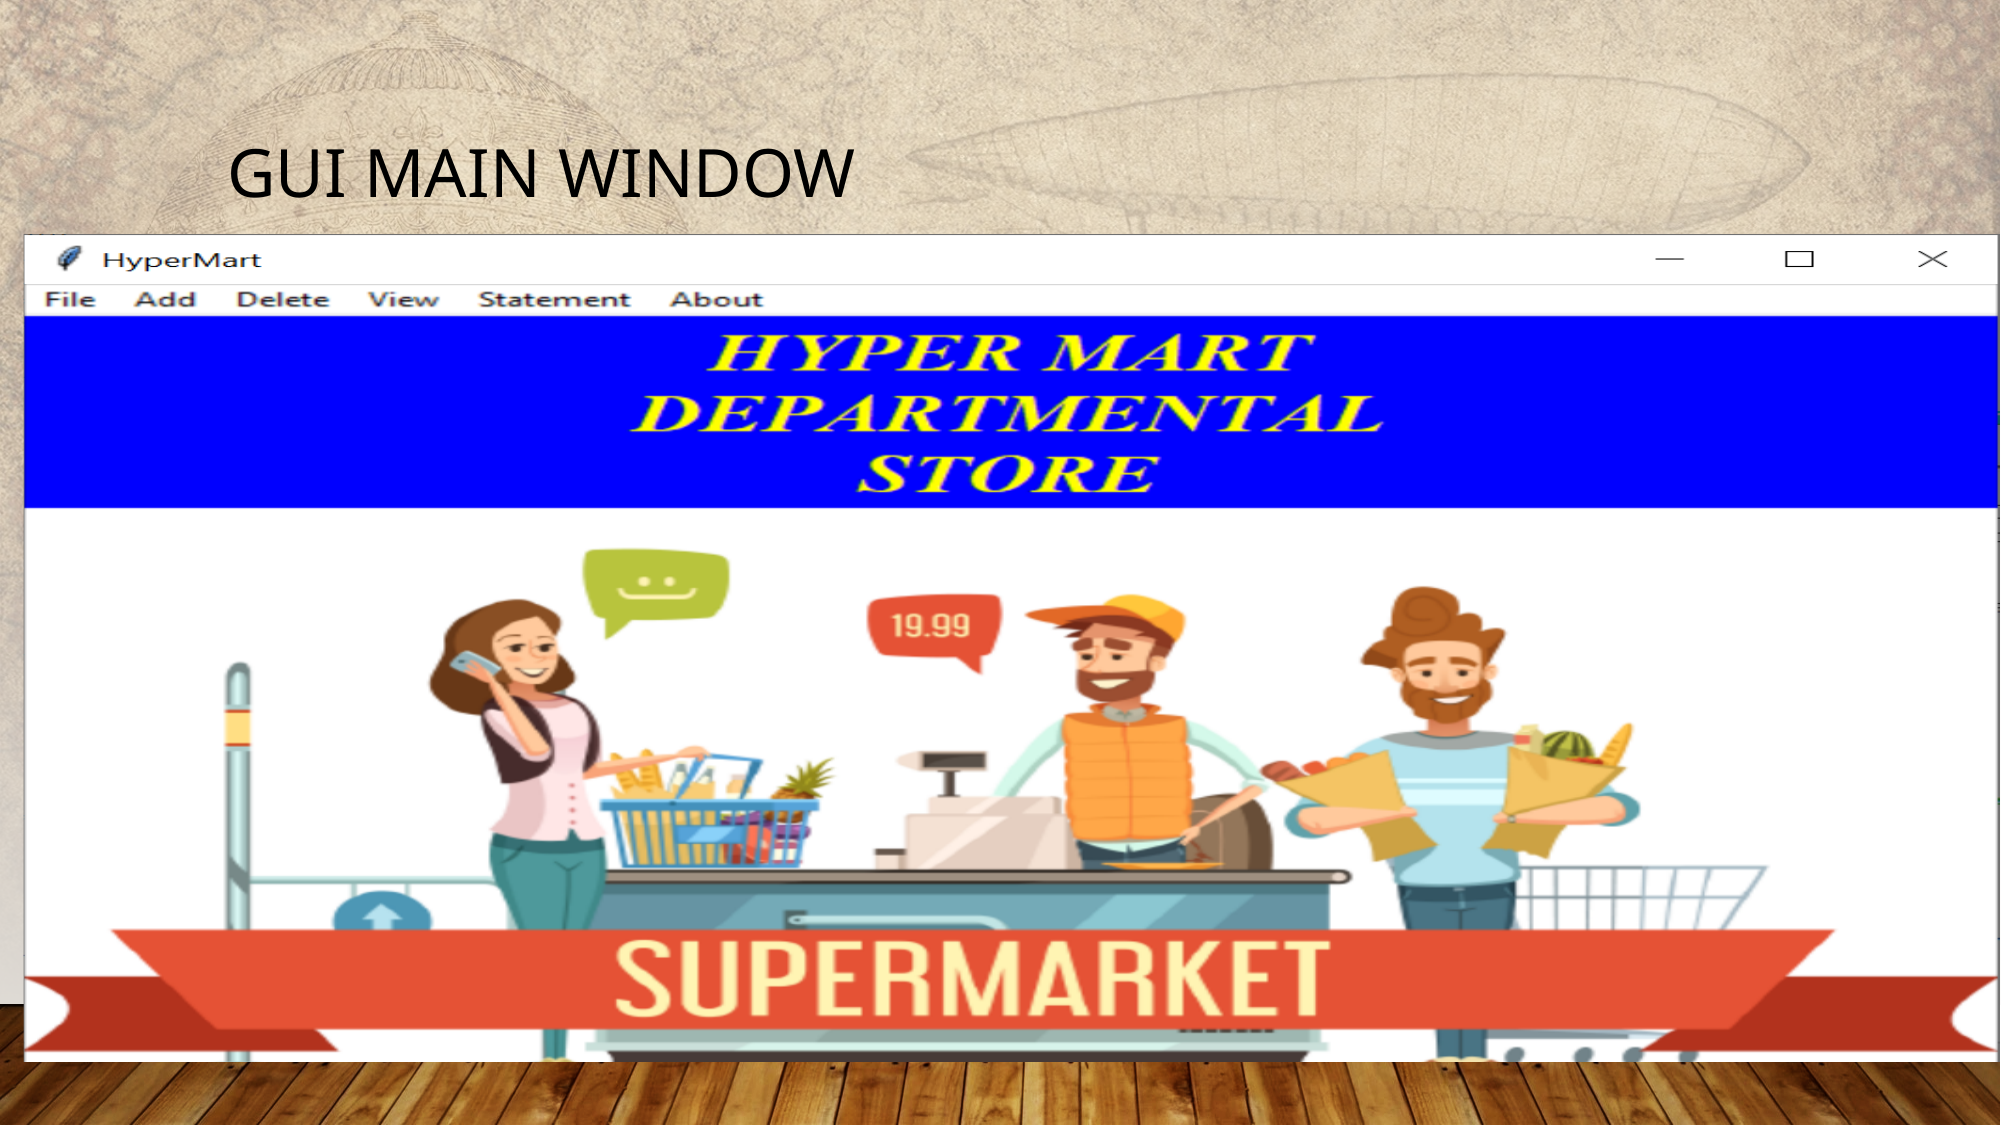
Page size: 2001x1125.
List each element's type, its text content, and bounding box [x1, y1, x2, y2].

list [23, 234, 2000, 1062]
title Gui Main window [212, 131, 1788, 234]
picture [0, 1004, 2000, 1125]
